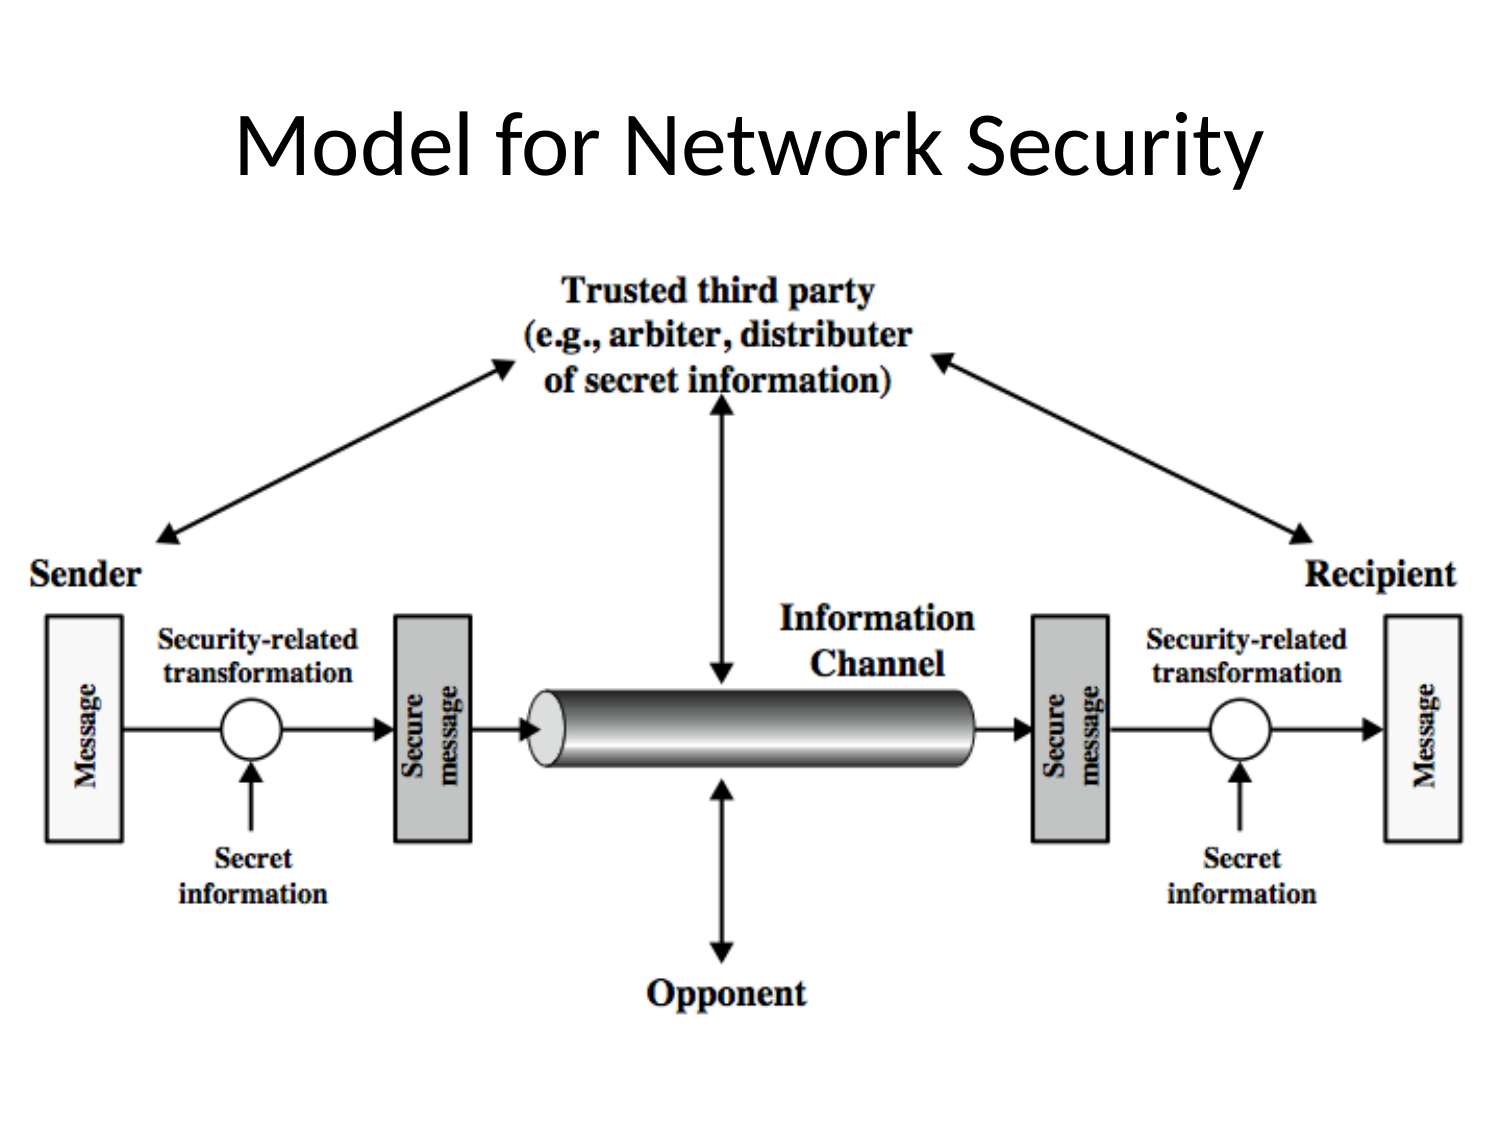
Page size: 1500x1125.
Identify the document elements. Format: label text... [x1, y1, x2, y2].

title Model for Network Security [75, 45, 1425, 233]
picture [0, 249, 1500, 1051]
